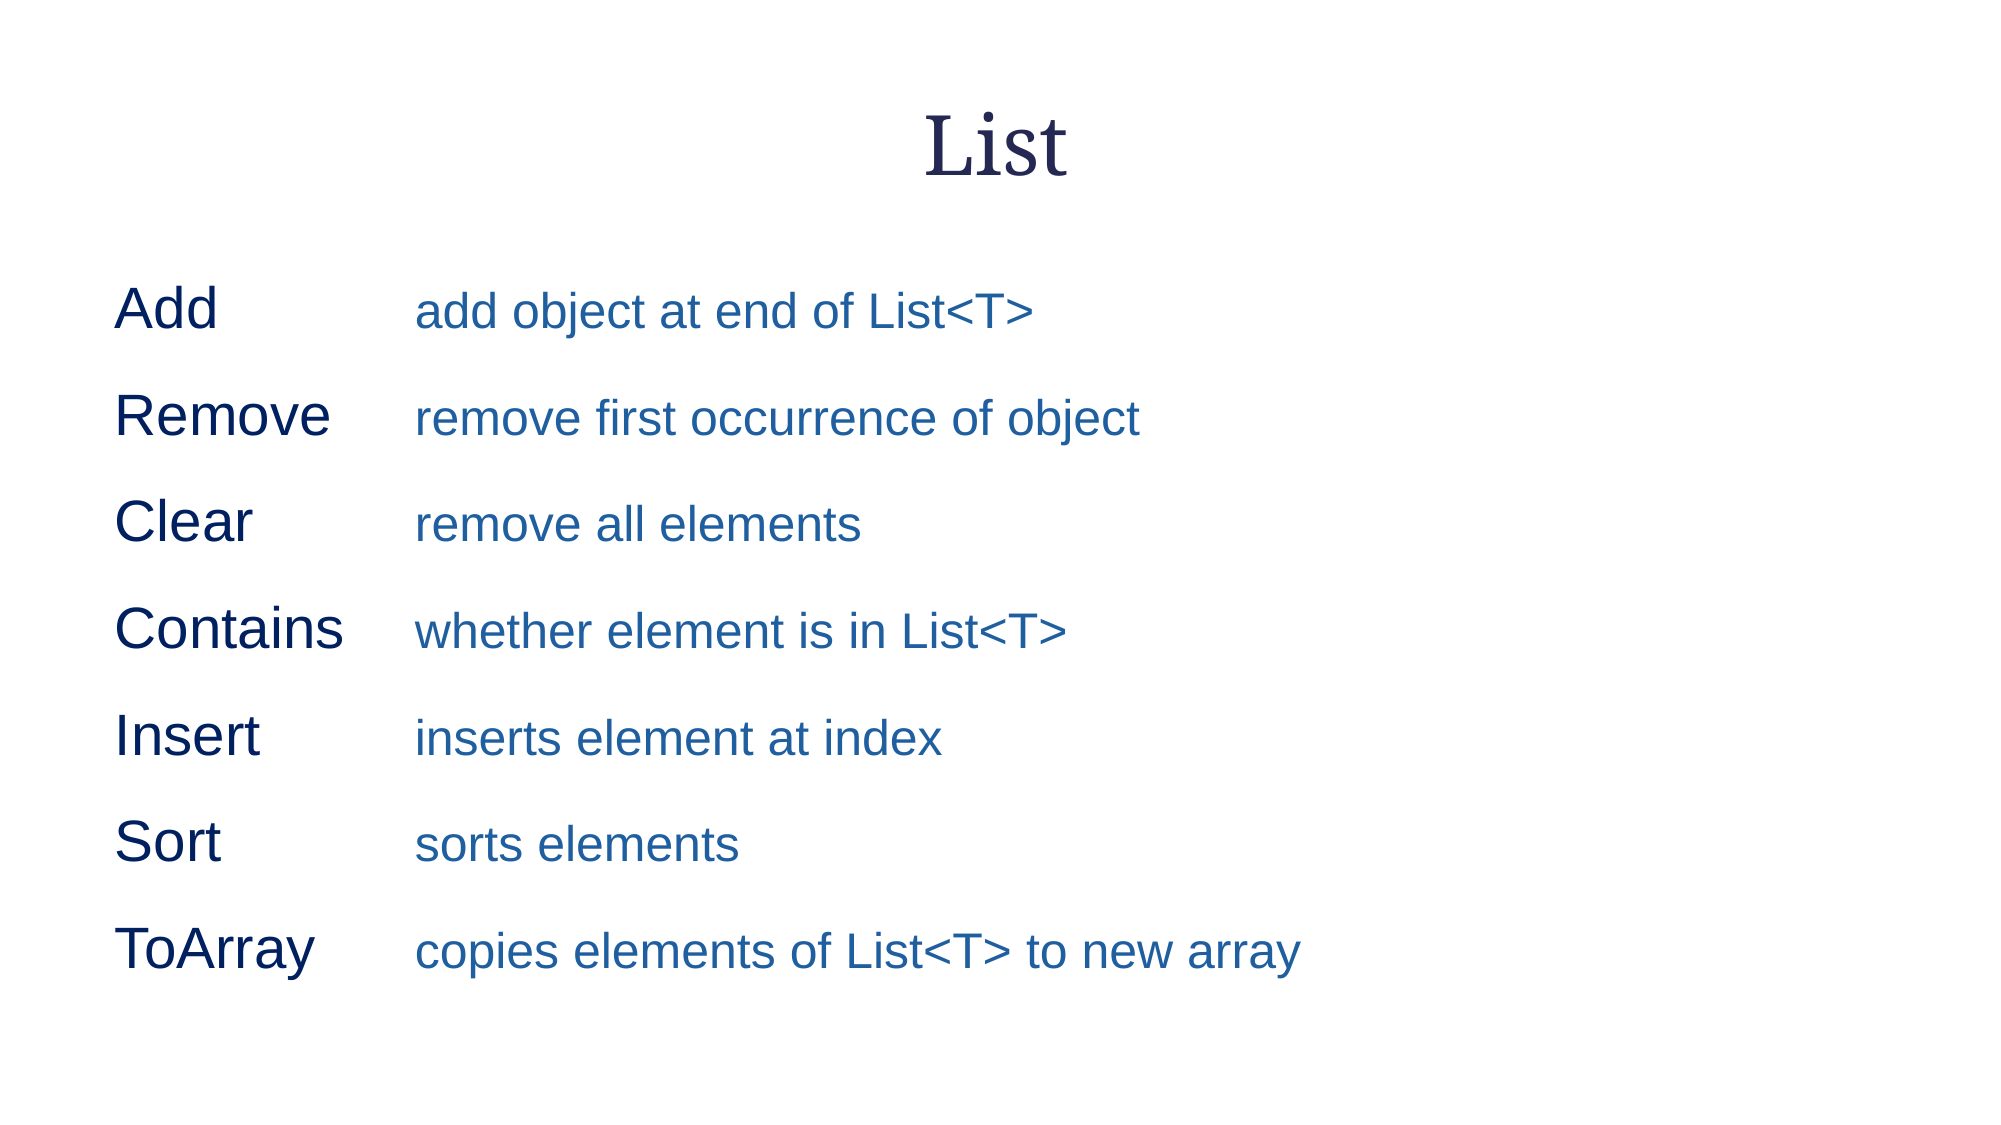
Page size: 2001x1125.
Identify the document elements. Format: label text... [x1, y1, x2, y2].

list Add add object at end of List<T> Remove remove first occurrence of object Clear remove all elements Contains whether element is in List<T> Insert inserts element at index Sort sorts elements ToArray copies elements of List<T> to new array [99, 262, 1900, 1005]
title List [99, 0, 1900, 200]
